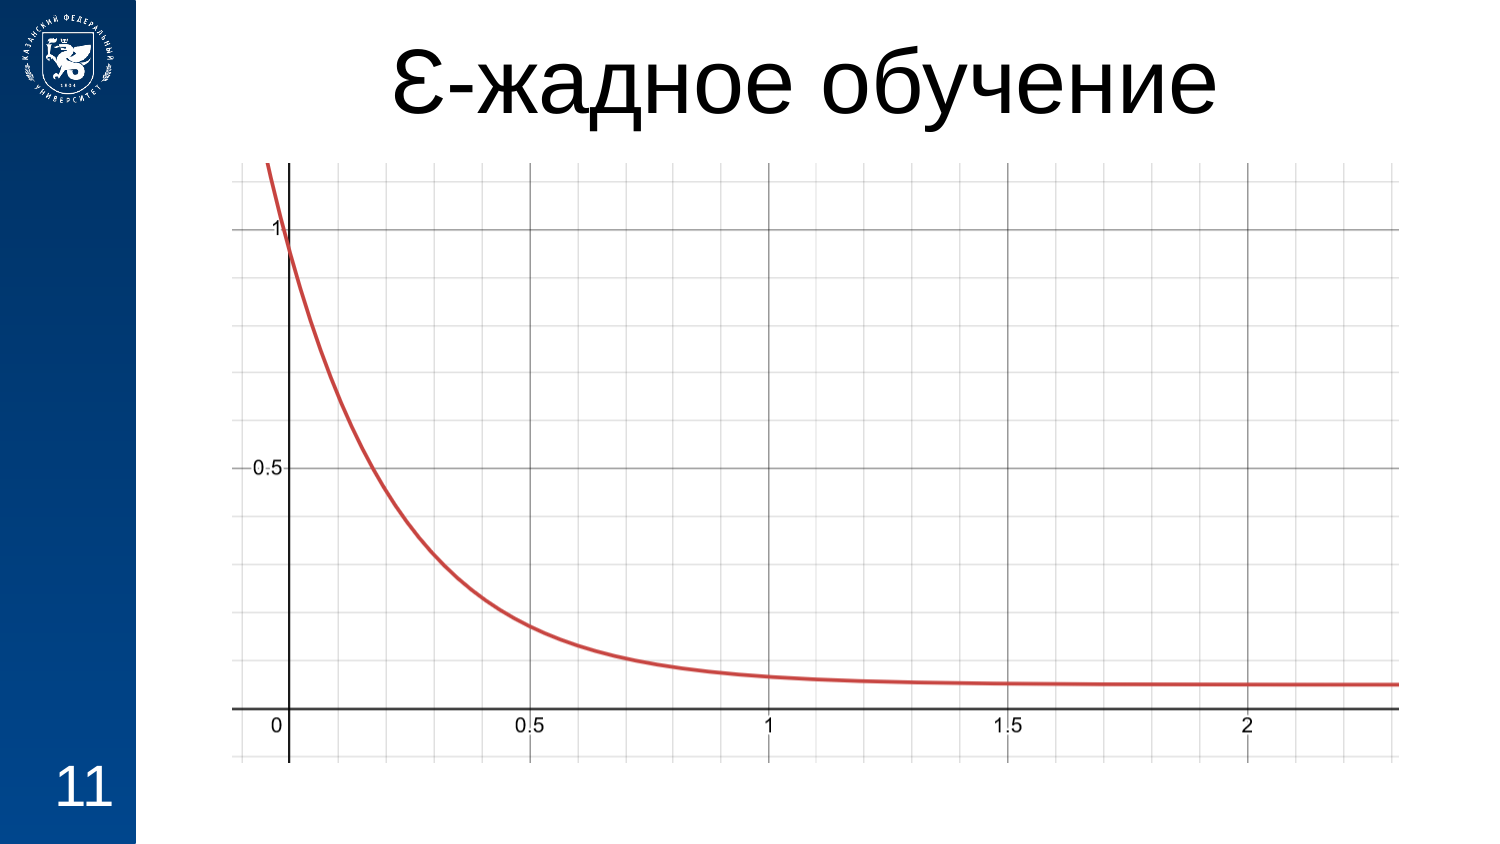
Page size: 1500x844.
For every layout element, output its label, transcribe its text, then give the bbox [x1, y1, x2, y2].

text_box 11 [39, 740, 136, 826]
picture [231, 163, 1399, 763]
picture [22, 14, 114, 104]
text_box Ɛ-жадное обучение [268, 14, 1344, 102]
text_box [135, 102, 1430, 199]
text_box [0, 0, 136, 844]
